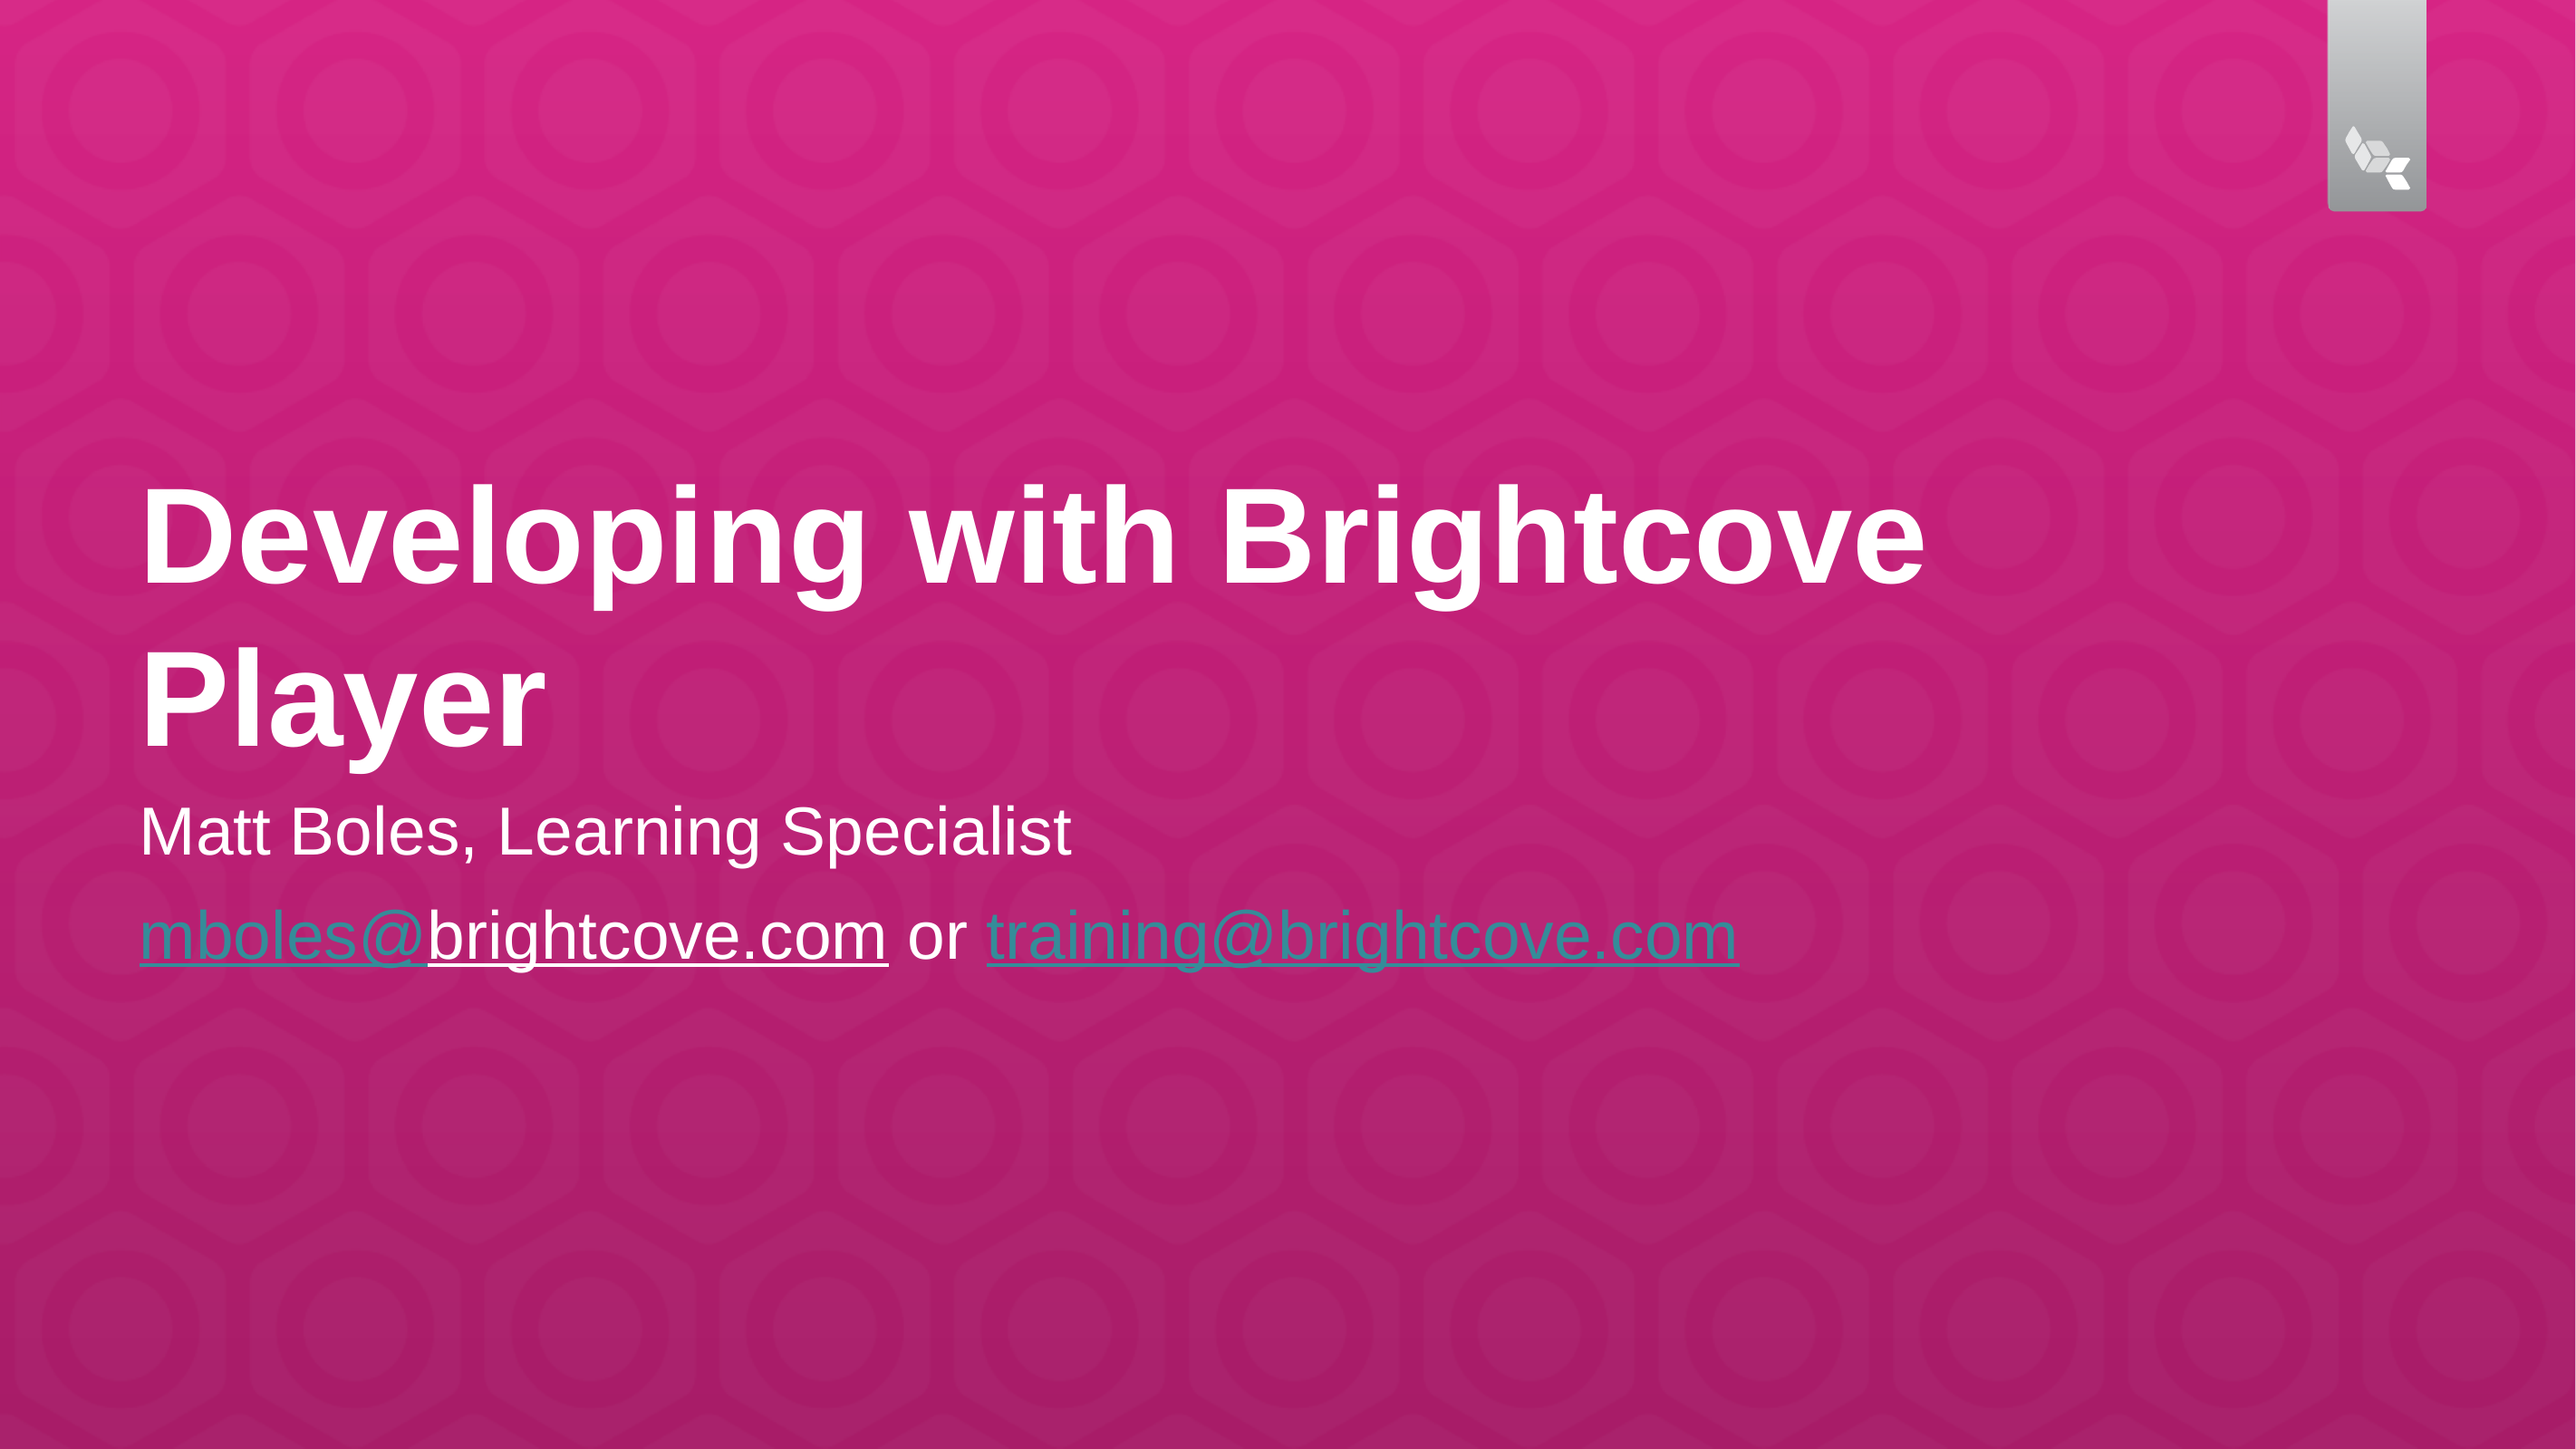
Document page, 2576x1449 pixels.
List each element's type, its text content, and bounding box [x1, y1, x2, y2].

picture [0, 0, 2576, 1449]
list Matt Boles, Learning Specialist mboles@brightcove.com or training@brightcove.com [125, 780, 2418, 1359]
title Developing with Brightcove Player [125, 223, 2181, 780]
